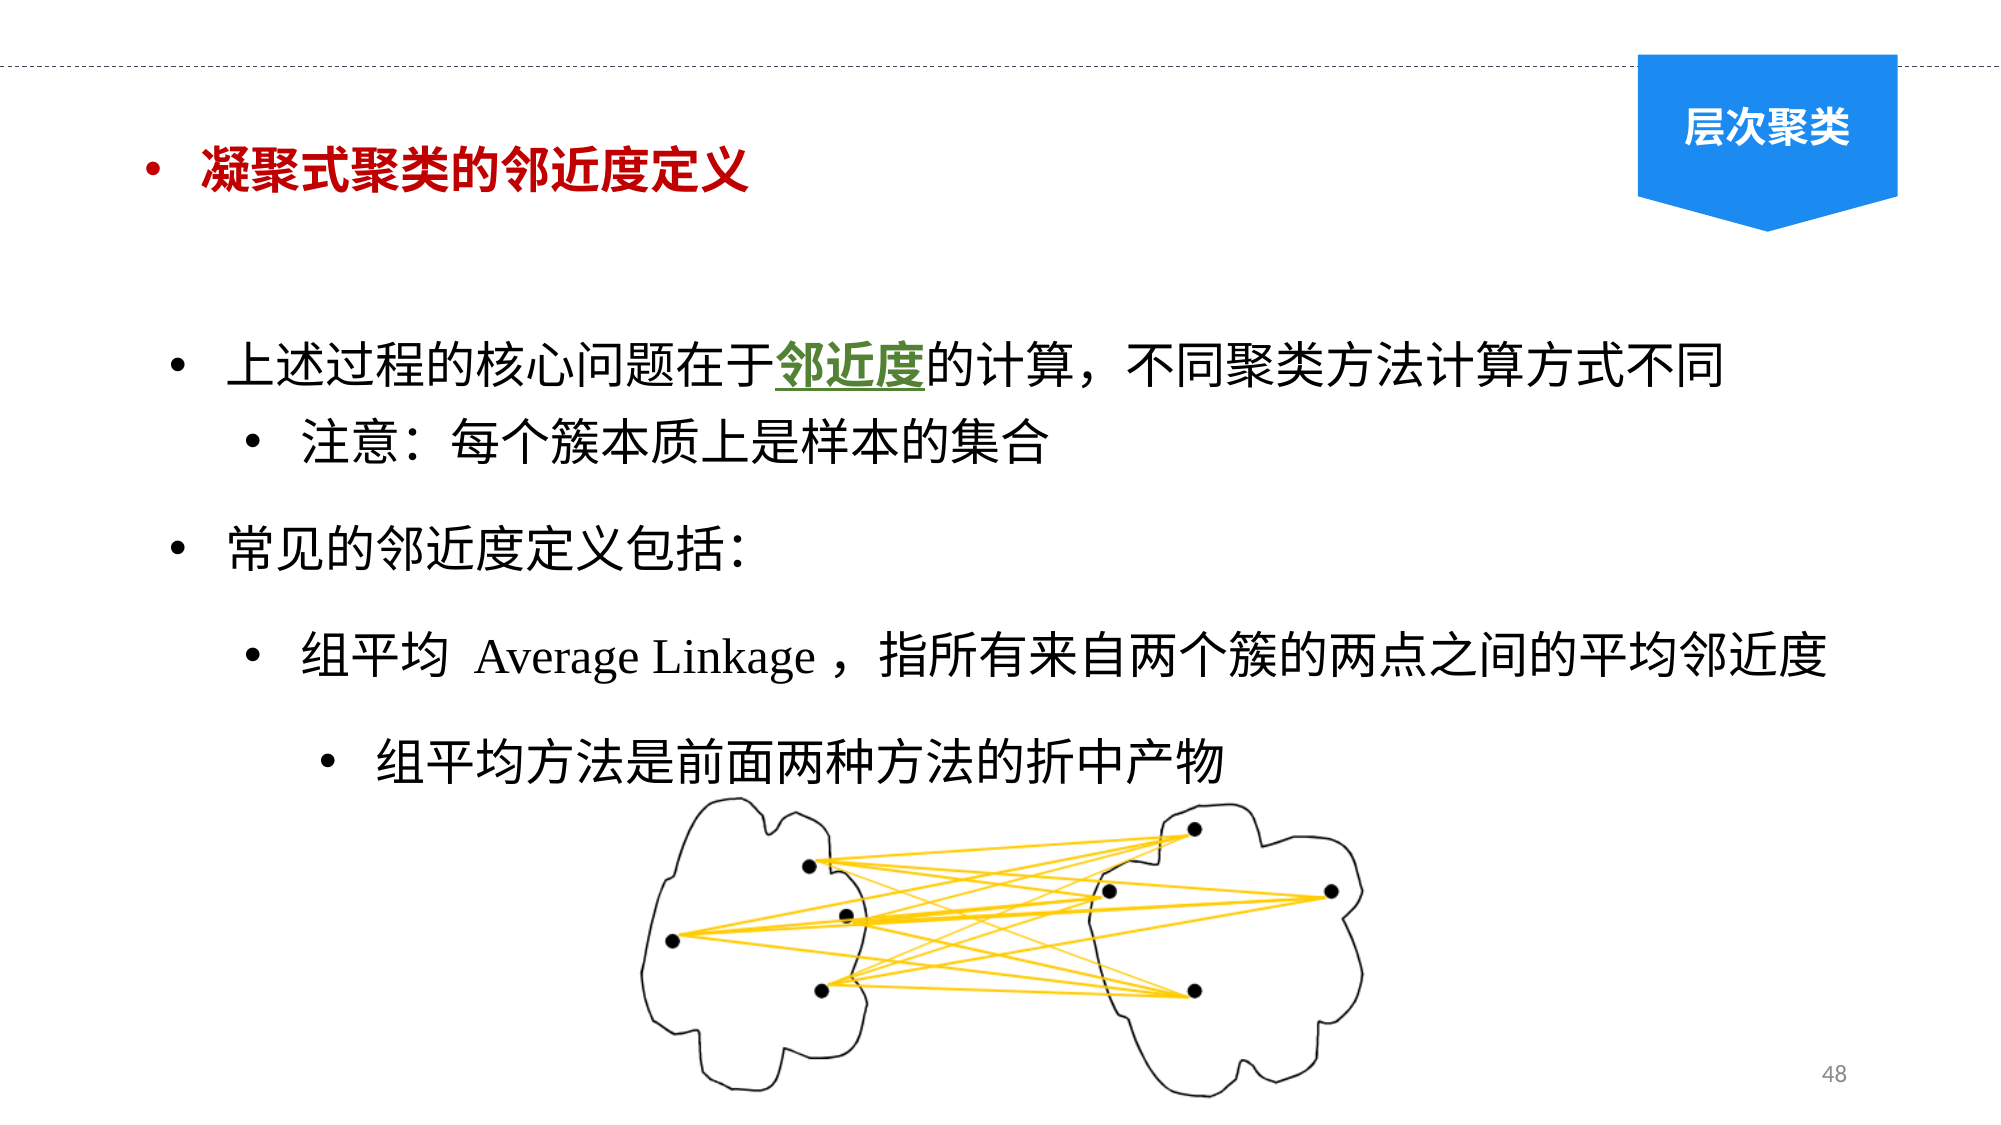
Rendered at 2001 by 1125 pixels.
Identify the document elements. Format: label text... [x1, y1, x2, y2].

text_box [1636, 53, 1899, 66]
text_box 层次聚类 [1669, 93, 1867, 124]
text_box [1669, 206, 1866, 233]
picture [617, 792, 1383, 1108]
text_box 上述过程的核心问题在于邻近度的计算，不同聚类方法计算方式不同 注意：每个簇本质上是样本的集合 常见的邻近度定义包括： 组平均 Average Linkage，指所有来自两个簇的两点之间的平均邻近度 组平均方法是前面两种方法的折中产物 [79, 296, 1970, 798]
slide_number 48 [1412, 1042, 1863, 1103]
text_box 凝聚式聚类的邻近度定义 [54, 124, 1946, 206]
text_box [1636, 67, 1899, 124]
